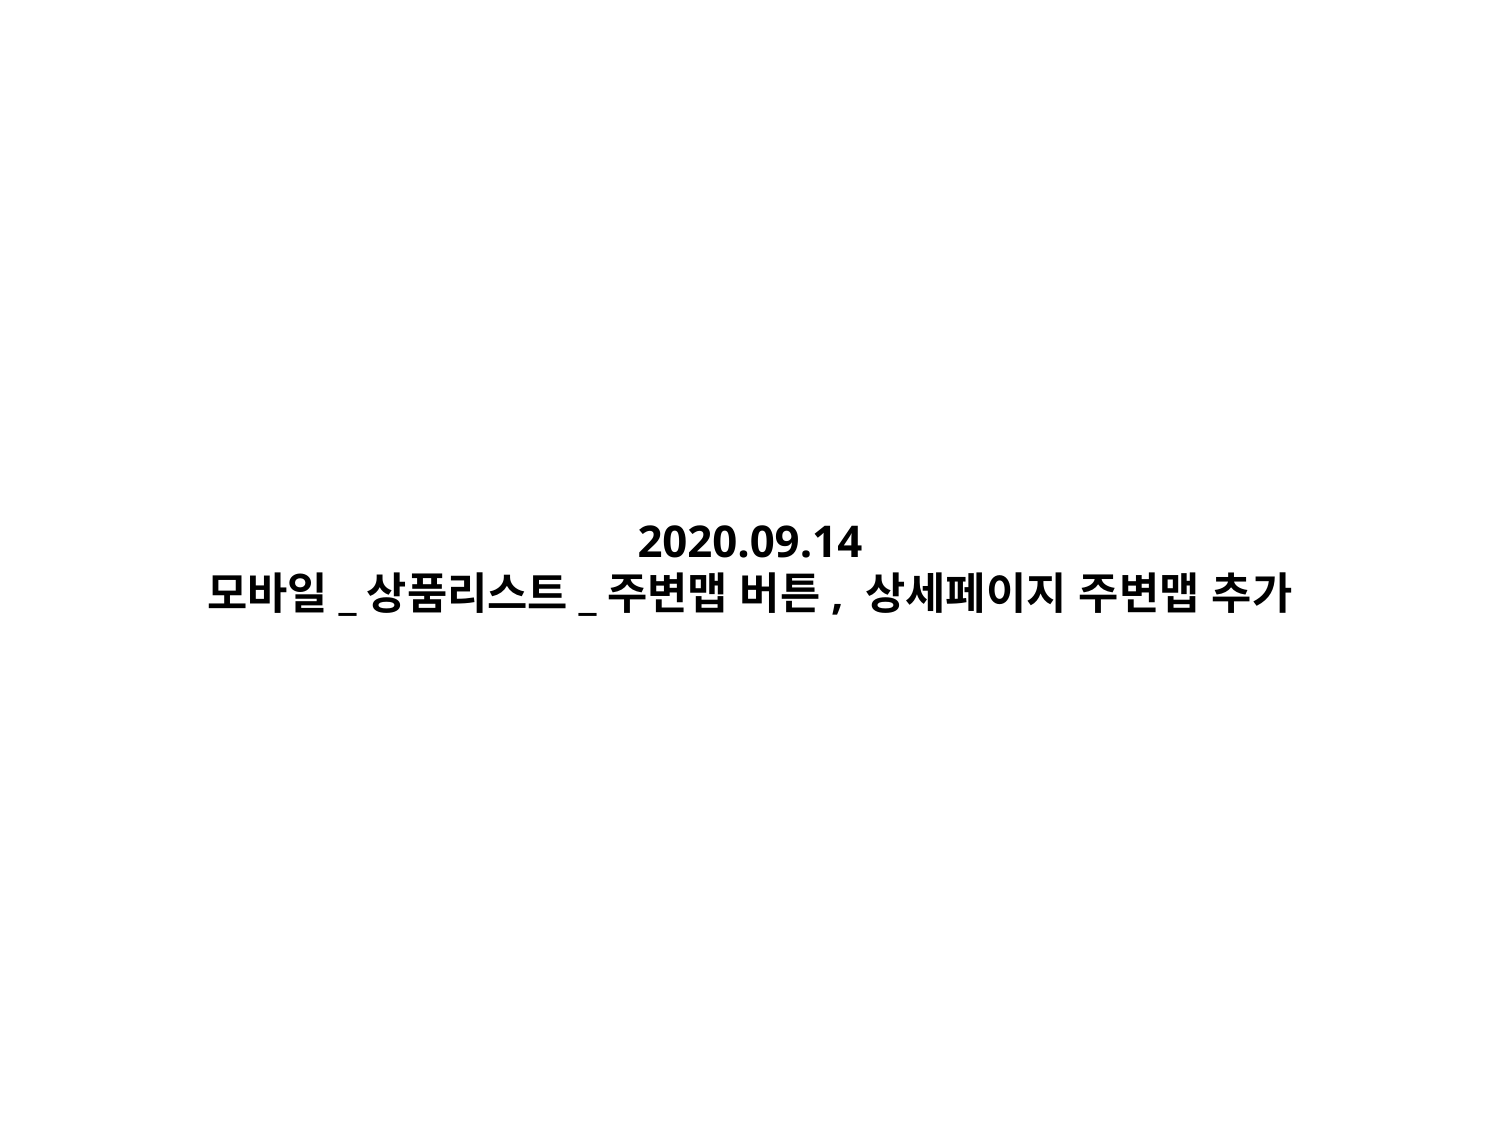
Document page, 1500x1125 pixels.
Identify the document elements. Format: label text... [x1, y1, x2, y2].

text_box 2020.09.14 모바일_상품리스트_주변맵 버튼, 상세페이지 주변맵 추가 [192, 479, 1308, 626]
